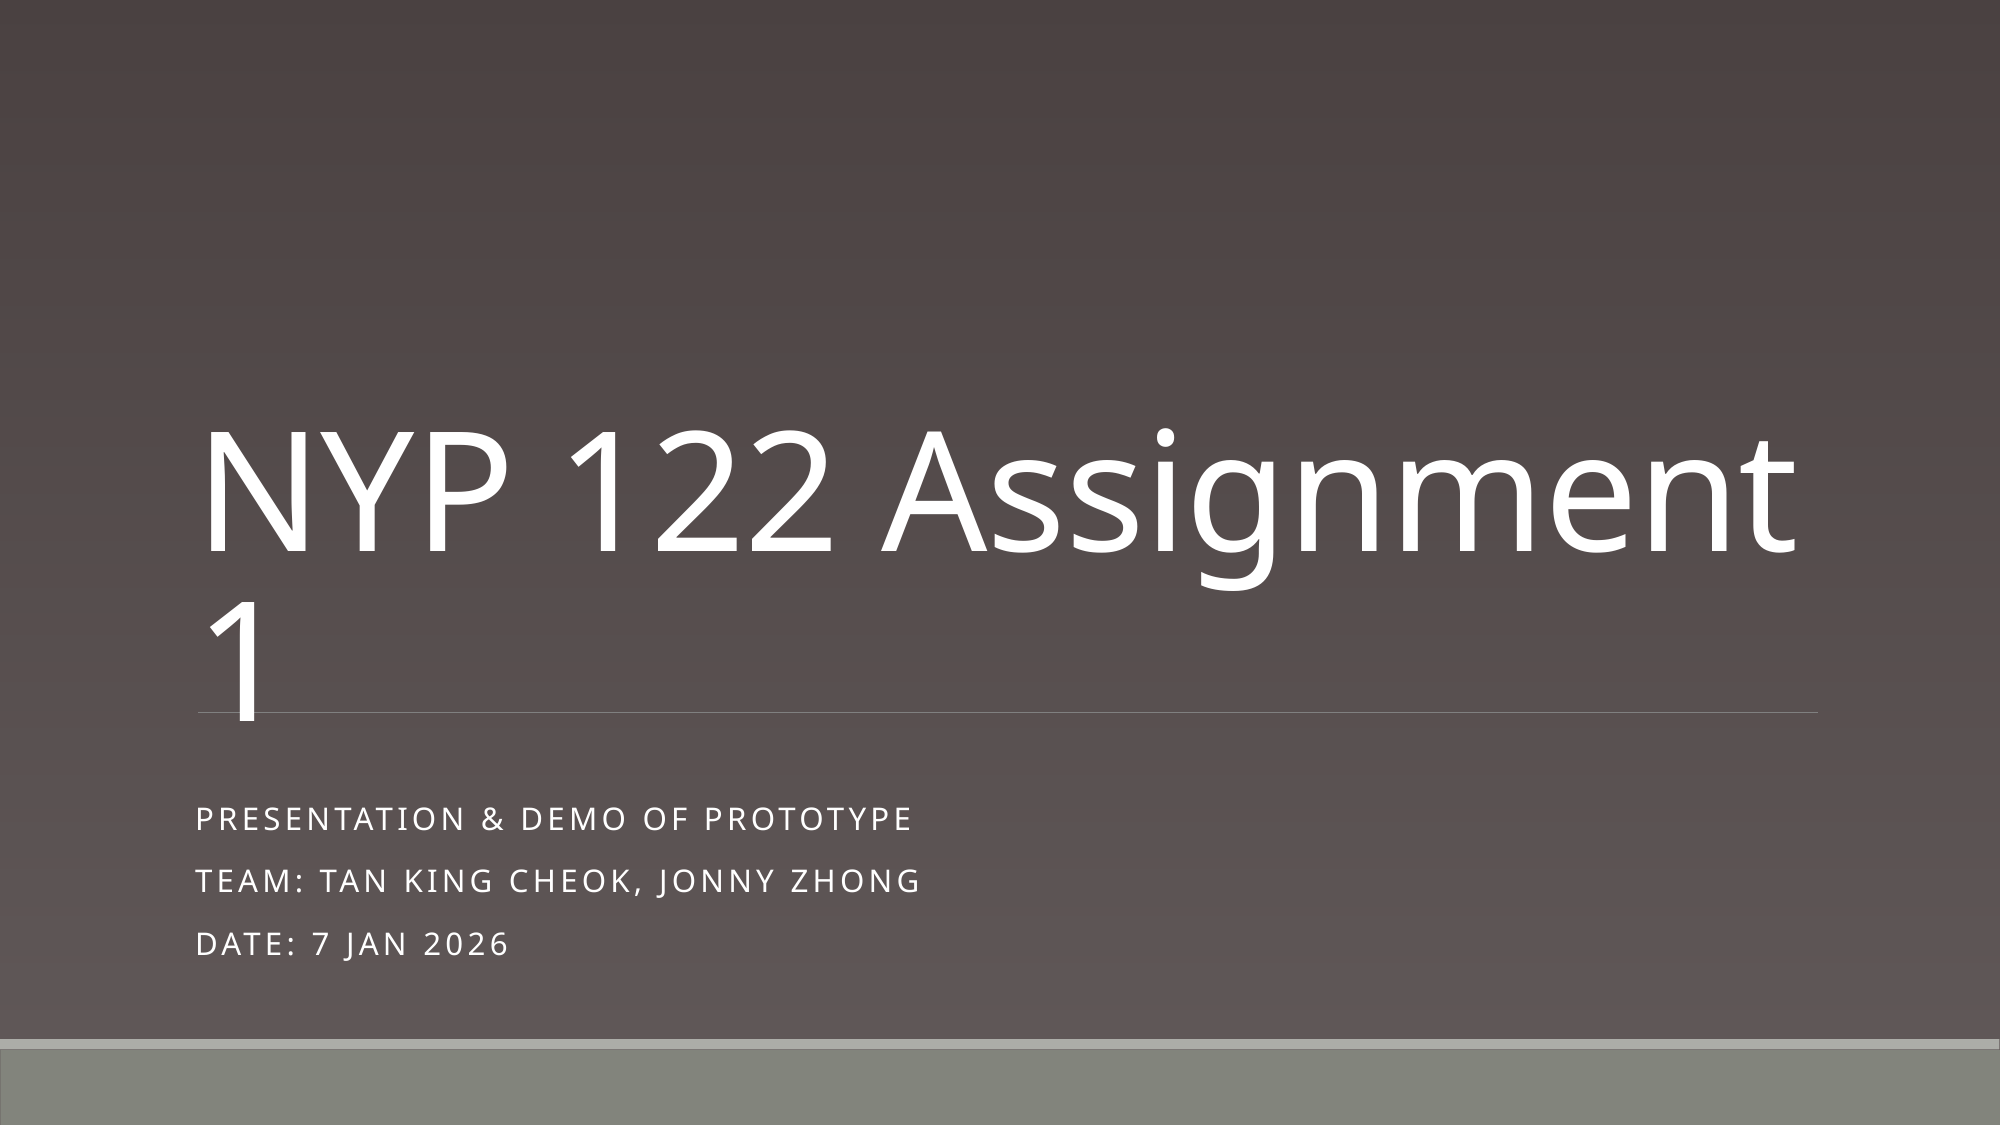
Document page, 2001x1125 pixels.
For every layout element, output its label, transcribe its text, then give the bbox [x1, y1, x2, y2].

title NYP 122 Assignment 1 [180, 124, 1830, 763]
subtitle Presentation & Demo of Prototype Team: Tan King Cheok, Jonny Zhong Date: 7 Jan 2026 [180, 795, 1830, 984]
